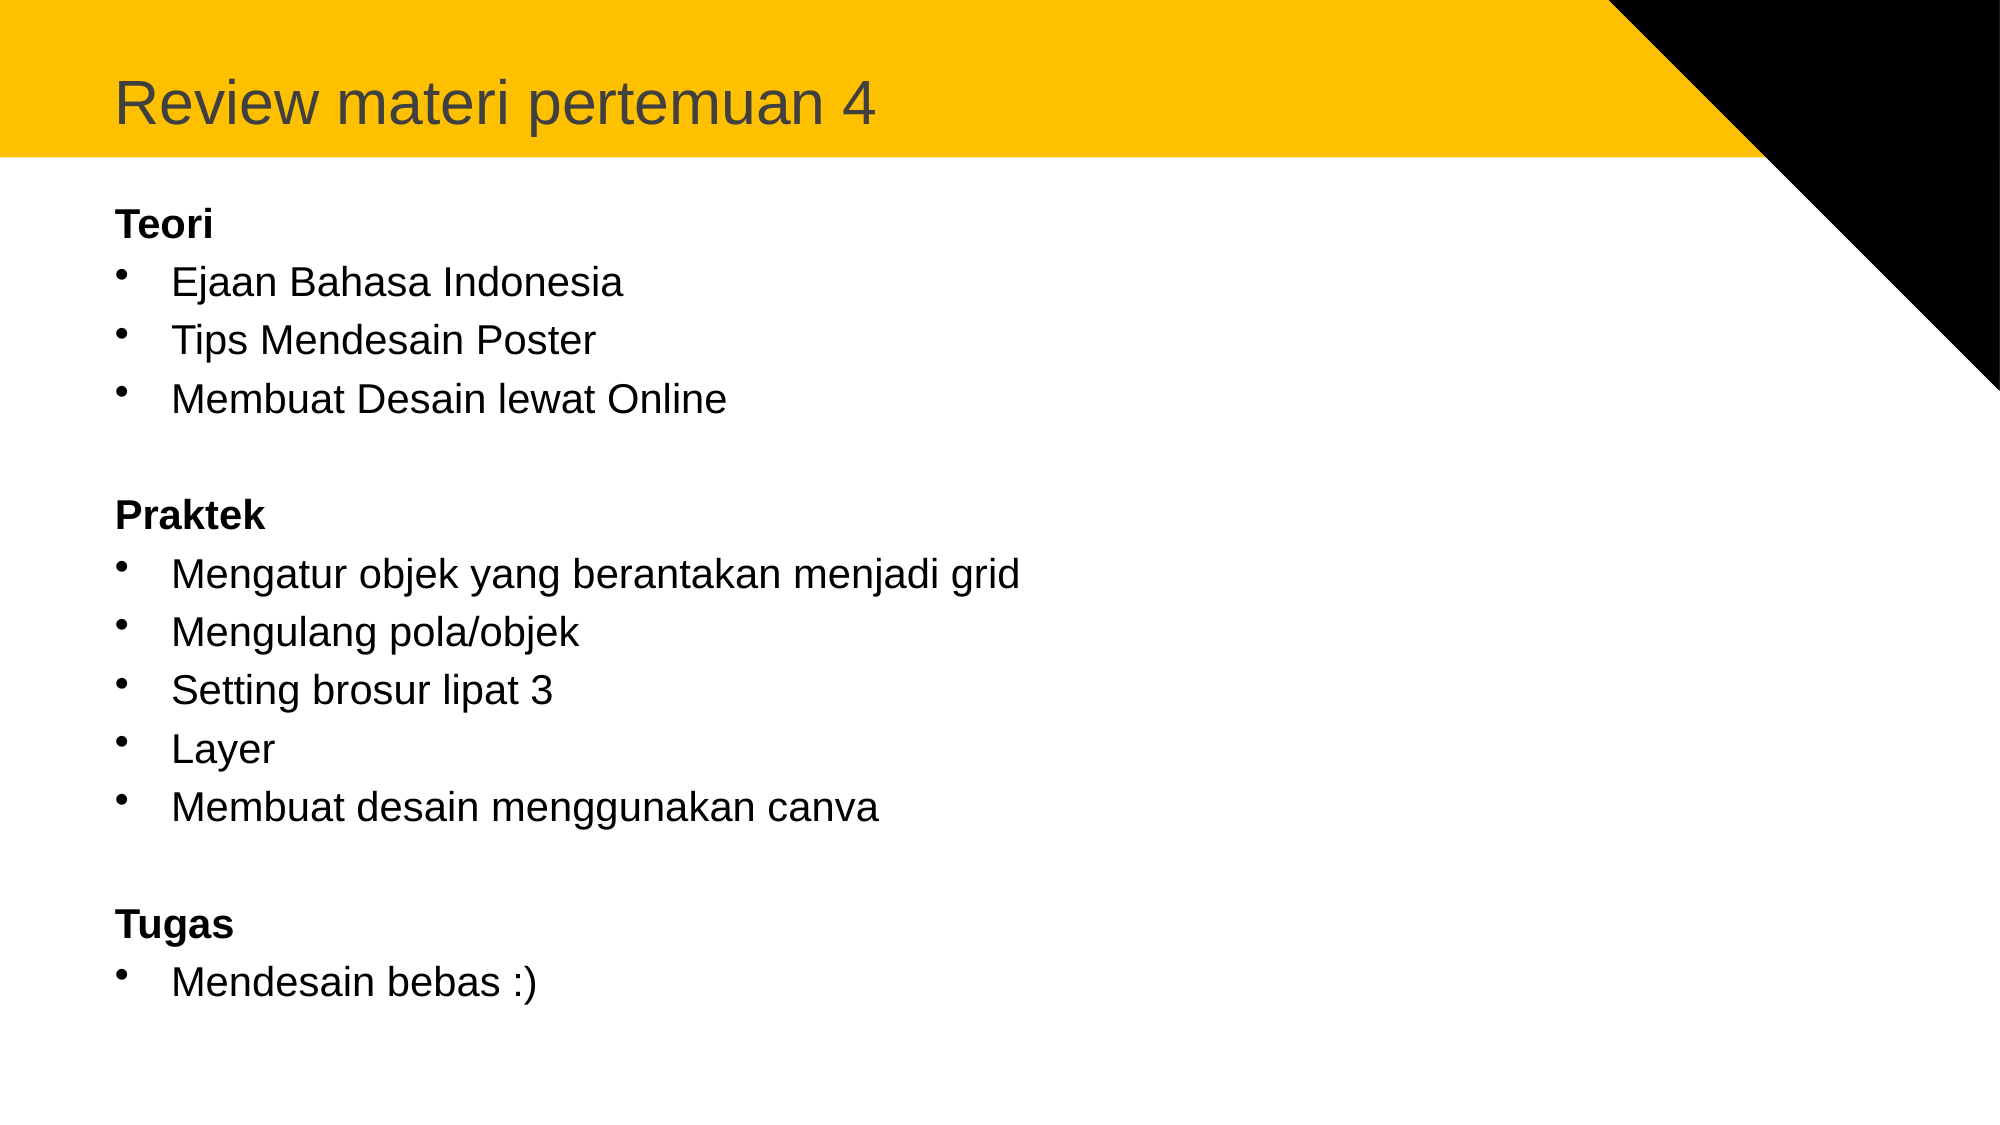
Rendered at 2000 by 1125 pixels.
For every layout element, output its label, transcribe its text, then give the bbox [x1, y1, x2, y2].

title Review materi pertemuan 4 [99, 44, 1762, 155]
text_box [1608, 0, 2000, 392]
list Teori Ejaan Bahasa Indonesia Tips Mendesain Poster Membuat Desain lewat Online Praktek Mengatur objek yang berantakan menjadi grid Mengulang pola/objek Setting brosur lipat 3 Layer Membuat desain menggunakan canva Tugas Mendesain bebas :) [99, 188, 1900, 1006]
